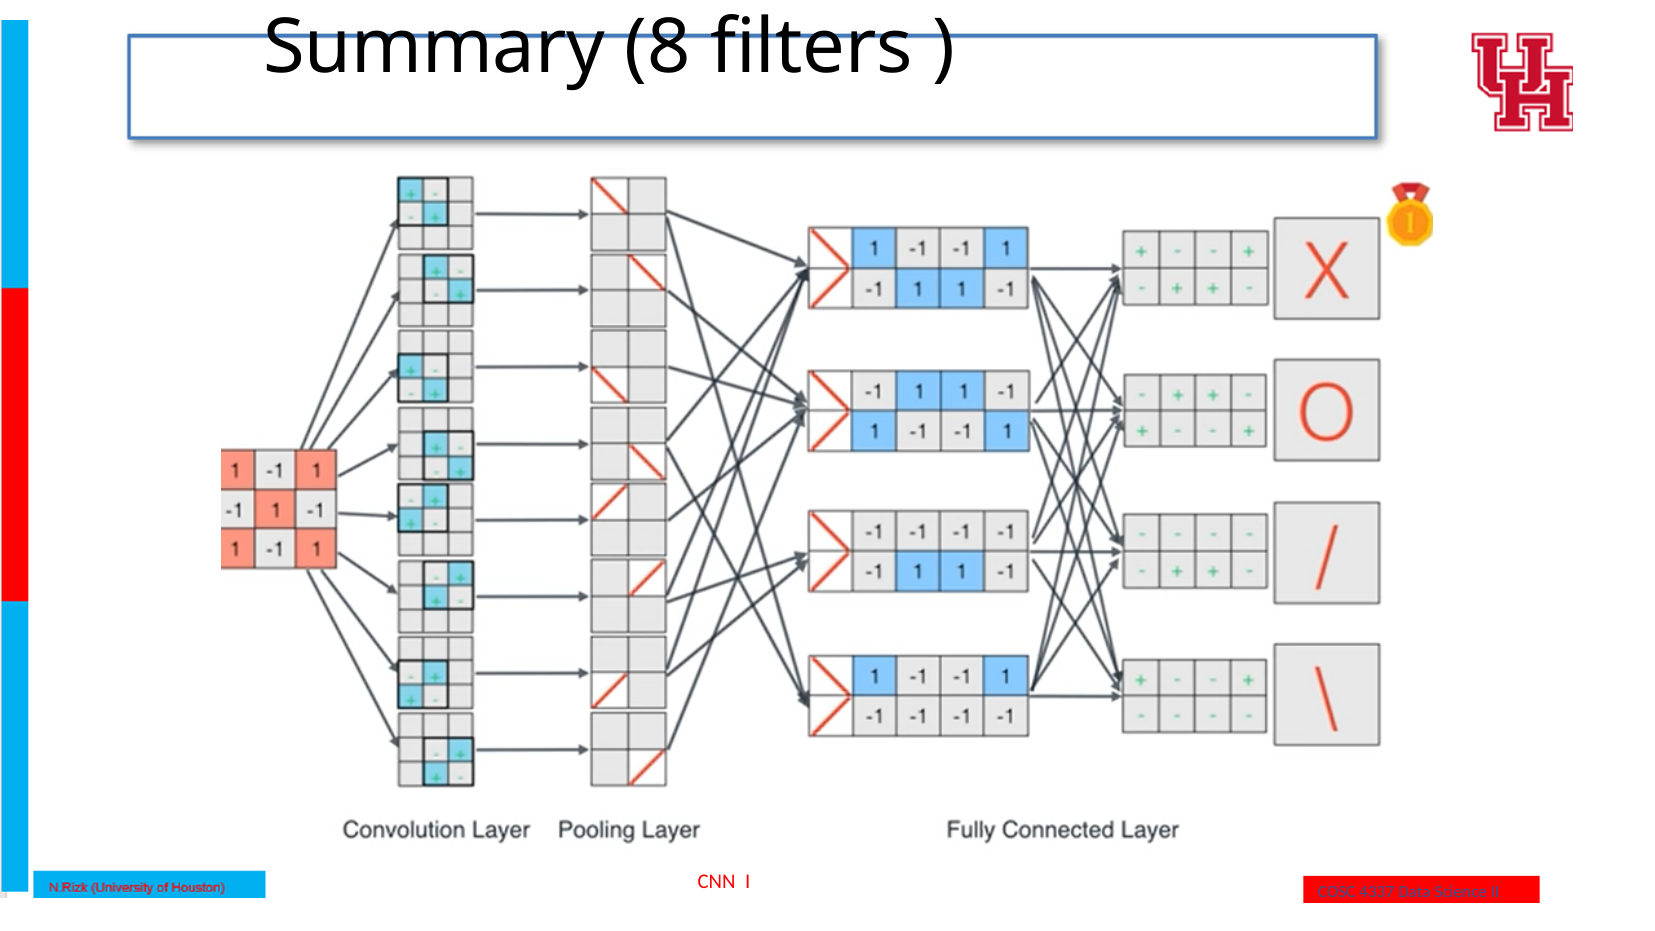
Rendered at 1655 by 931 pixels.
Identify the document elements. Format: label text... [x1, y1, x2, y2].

picture [0, 20, 1573, 898]
title Summary (8 filters ) [248, 0, 1365, 155]
picture [208, 885, 218, 891]
picture [92, 883, 98, 894]
picture [63, 883, 87, 891]
picture [159, 883, 168, 891]
picture [193, 884, 207, 891]
picture [172, 883, 183, 891]
picture [102, 883, 152, 894]
picture [50, 883, 58, 891]
